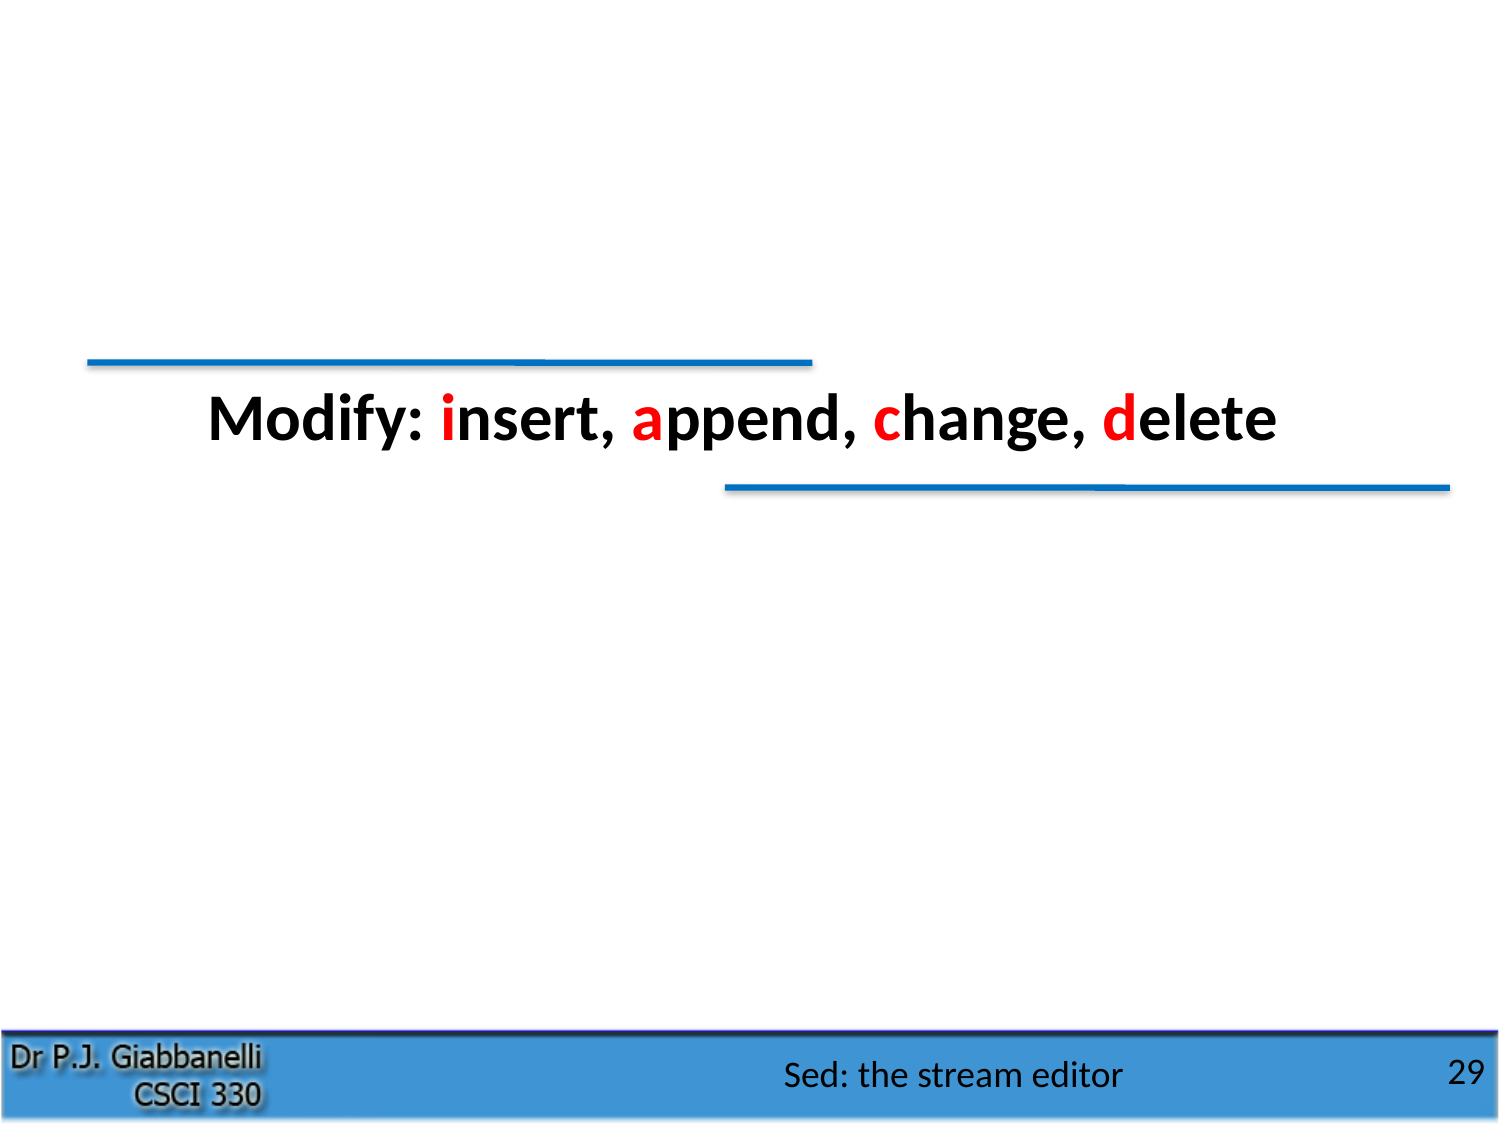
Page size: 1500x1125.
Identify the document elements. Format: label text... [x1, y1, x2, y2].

text_box Modify: insert, append, change, delete [0, 366, 1500, 462]
picture [0, 1026, 1500, 1125]
